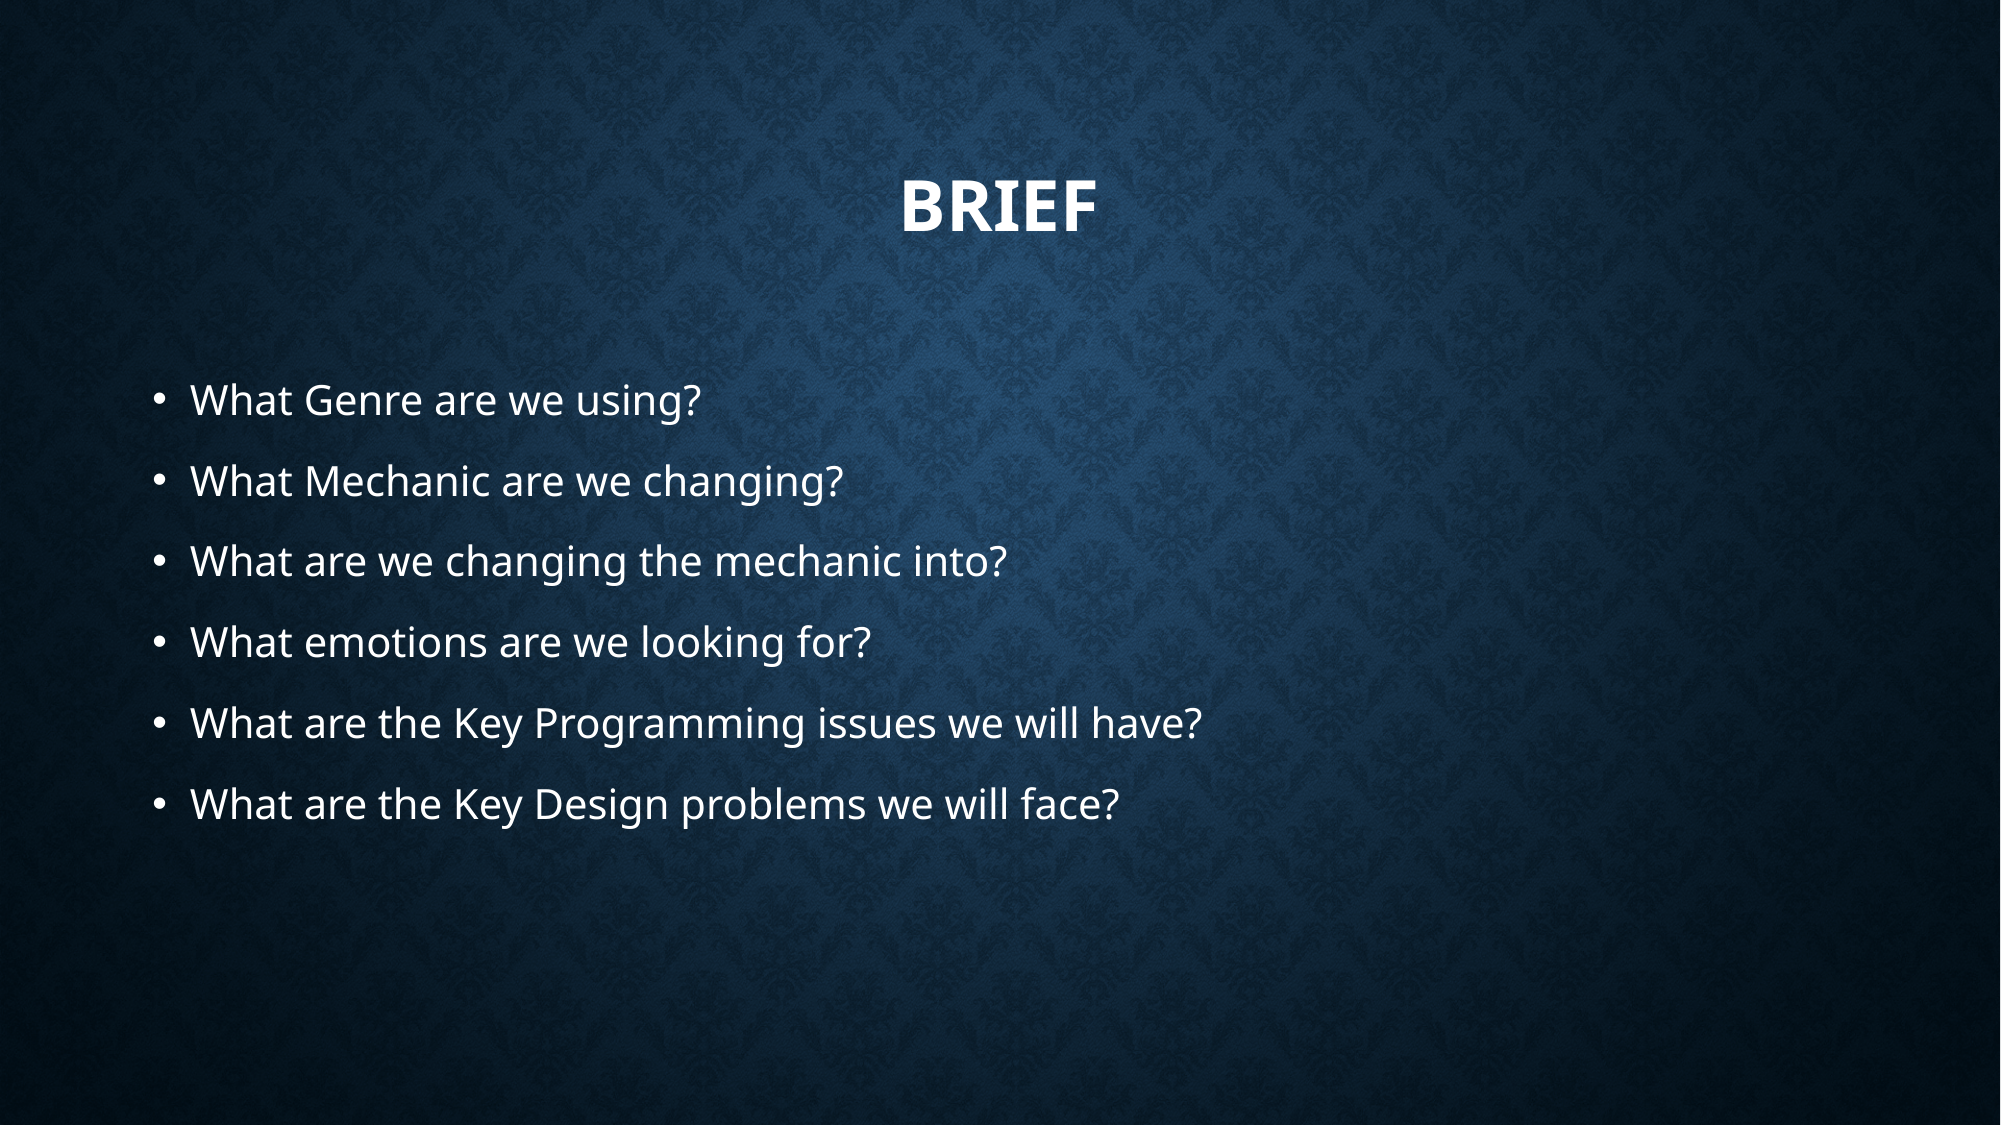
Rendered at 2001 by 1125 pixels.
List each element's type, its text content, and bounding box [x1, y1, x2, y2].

list What Genre are we using? What Mechanic are we changing? What are we changing the mechanic into? What emotions are we looking for? What are the Key Programming issues we will have? What are the Key Design problems we will face? [137, 355, 1863, 1003]
title Brief [149, 99, 1849, 318]
